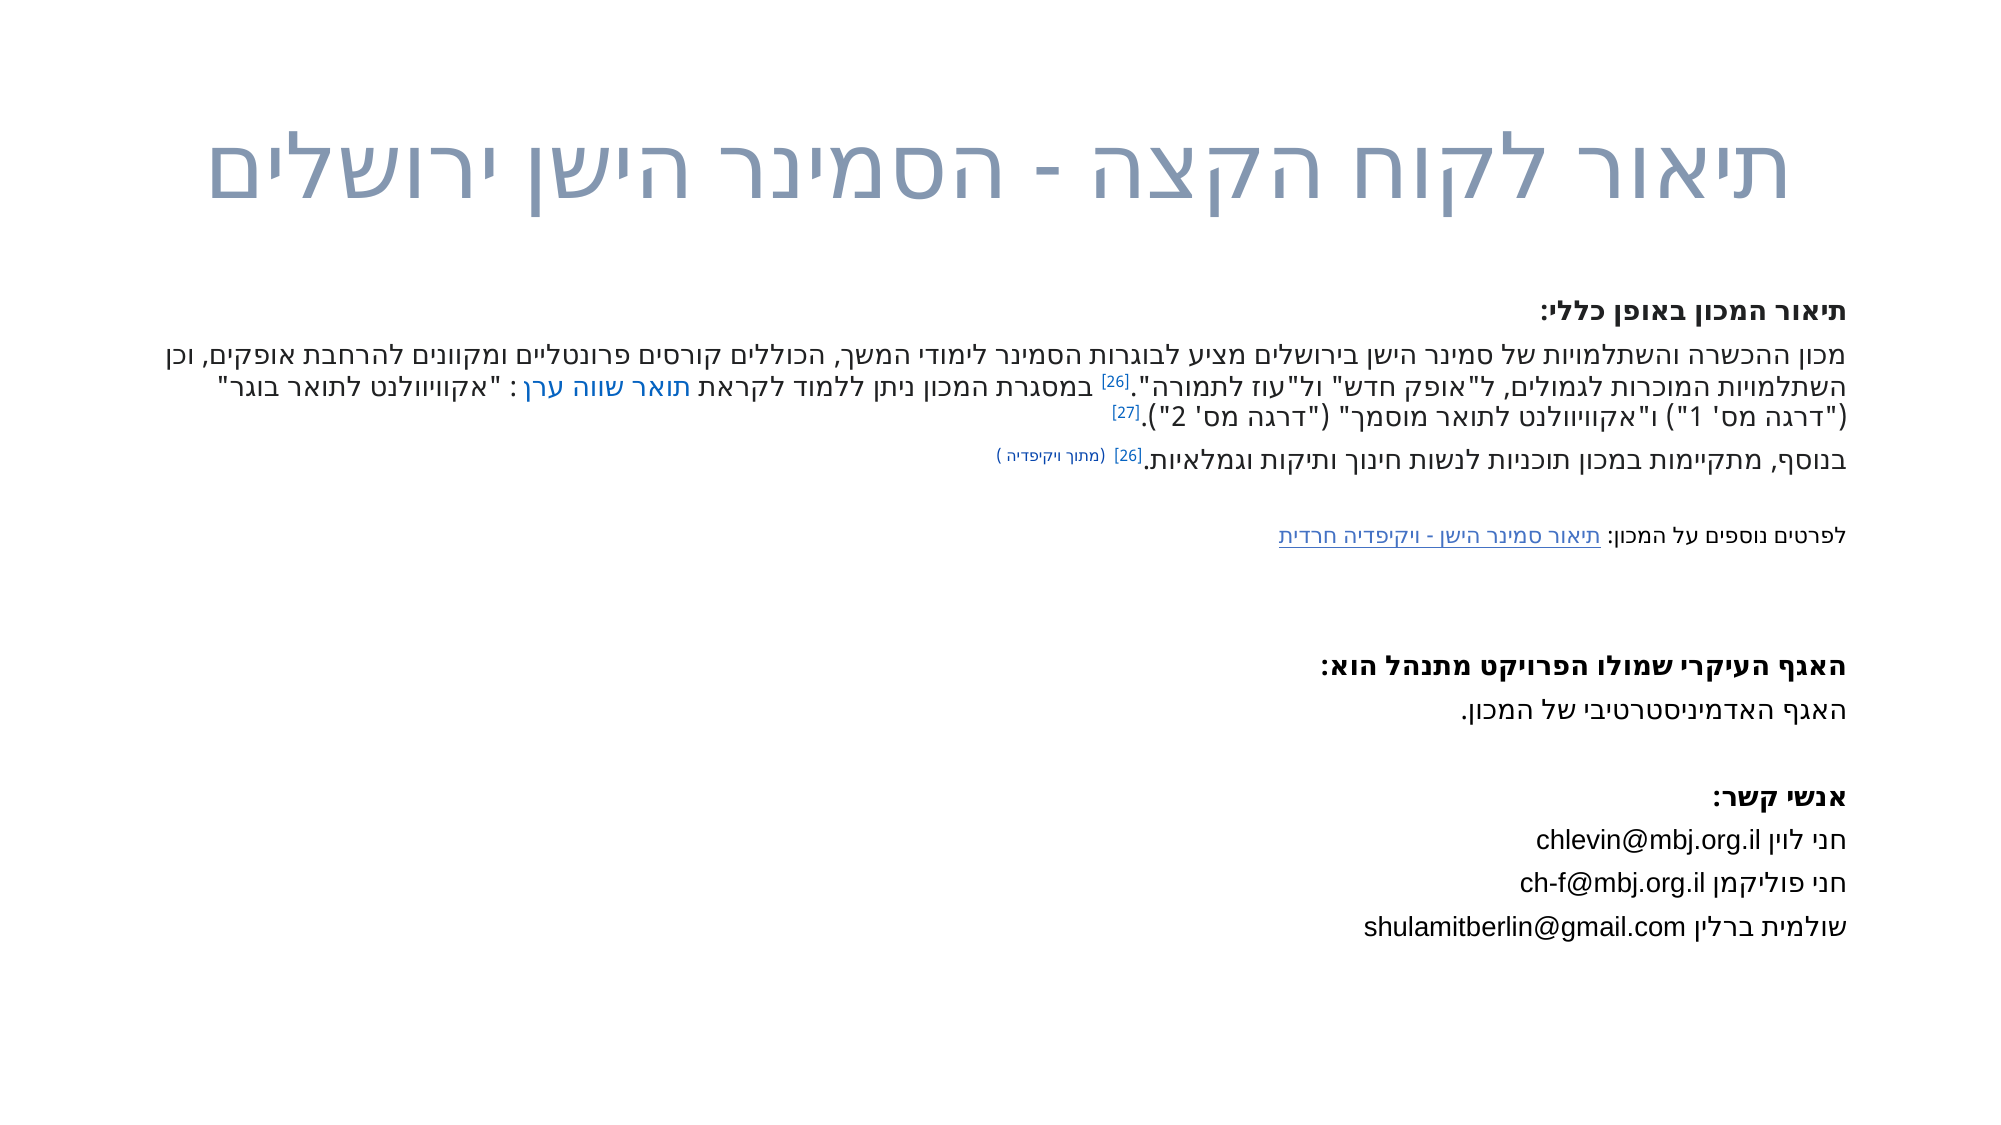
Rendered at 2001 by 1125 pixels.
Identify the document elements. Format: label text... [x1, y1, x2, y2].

title תיאור לקוח הקצה - הסמינר הישן ירושלים [137, 59, 1863, 242]
list תיאור המכון באופן כללי: מכון ההכשרה והשתלמויות של סמינר הישן בירושלים מציע לבוגרות הסמינר לימודי המשך, הכוללים קורסים פרונטליים ומקוונים להרחבת אופקים, וכן השתלמויות המוכרות לגמולים, ל"אופק חדש" ול"עוז לתמורה".[26] במסגרת המכון ניתן ללמוד לקראת תואר שווה ערך: "אקוויוולנט לתואר בוגר" ("דרגה מס' 1") ו"אקוויוולנט לתואר מוסמך" ("דרגה מס' 2").[27] בנוסף, מתקיימות במכון תוכניות לנשות חינוך ותיקות וגמלאיות.[26] (מתוך ויקיפדיה ) לפרטים נוספים על המכון: תיאור סמינר הישן - ויקיפדיה חרדית האגף העיקרי שמולו הפרויקט מתנהל הוא: האגף האדמיניסטרטיבי של המכון. אנשי קשר: חני לוין chlevin@mbj.org.il חני פוליקמן ch-f@mbj.org.il שולמית ברלין shulamitberlin@gmail.com [137, 242, 1863, 957]
